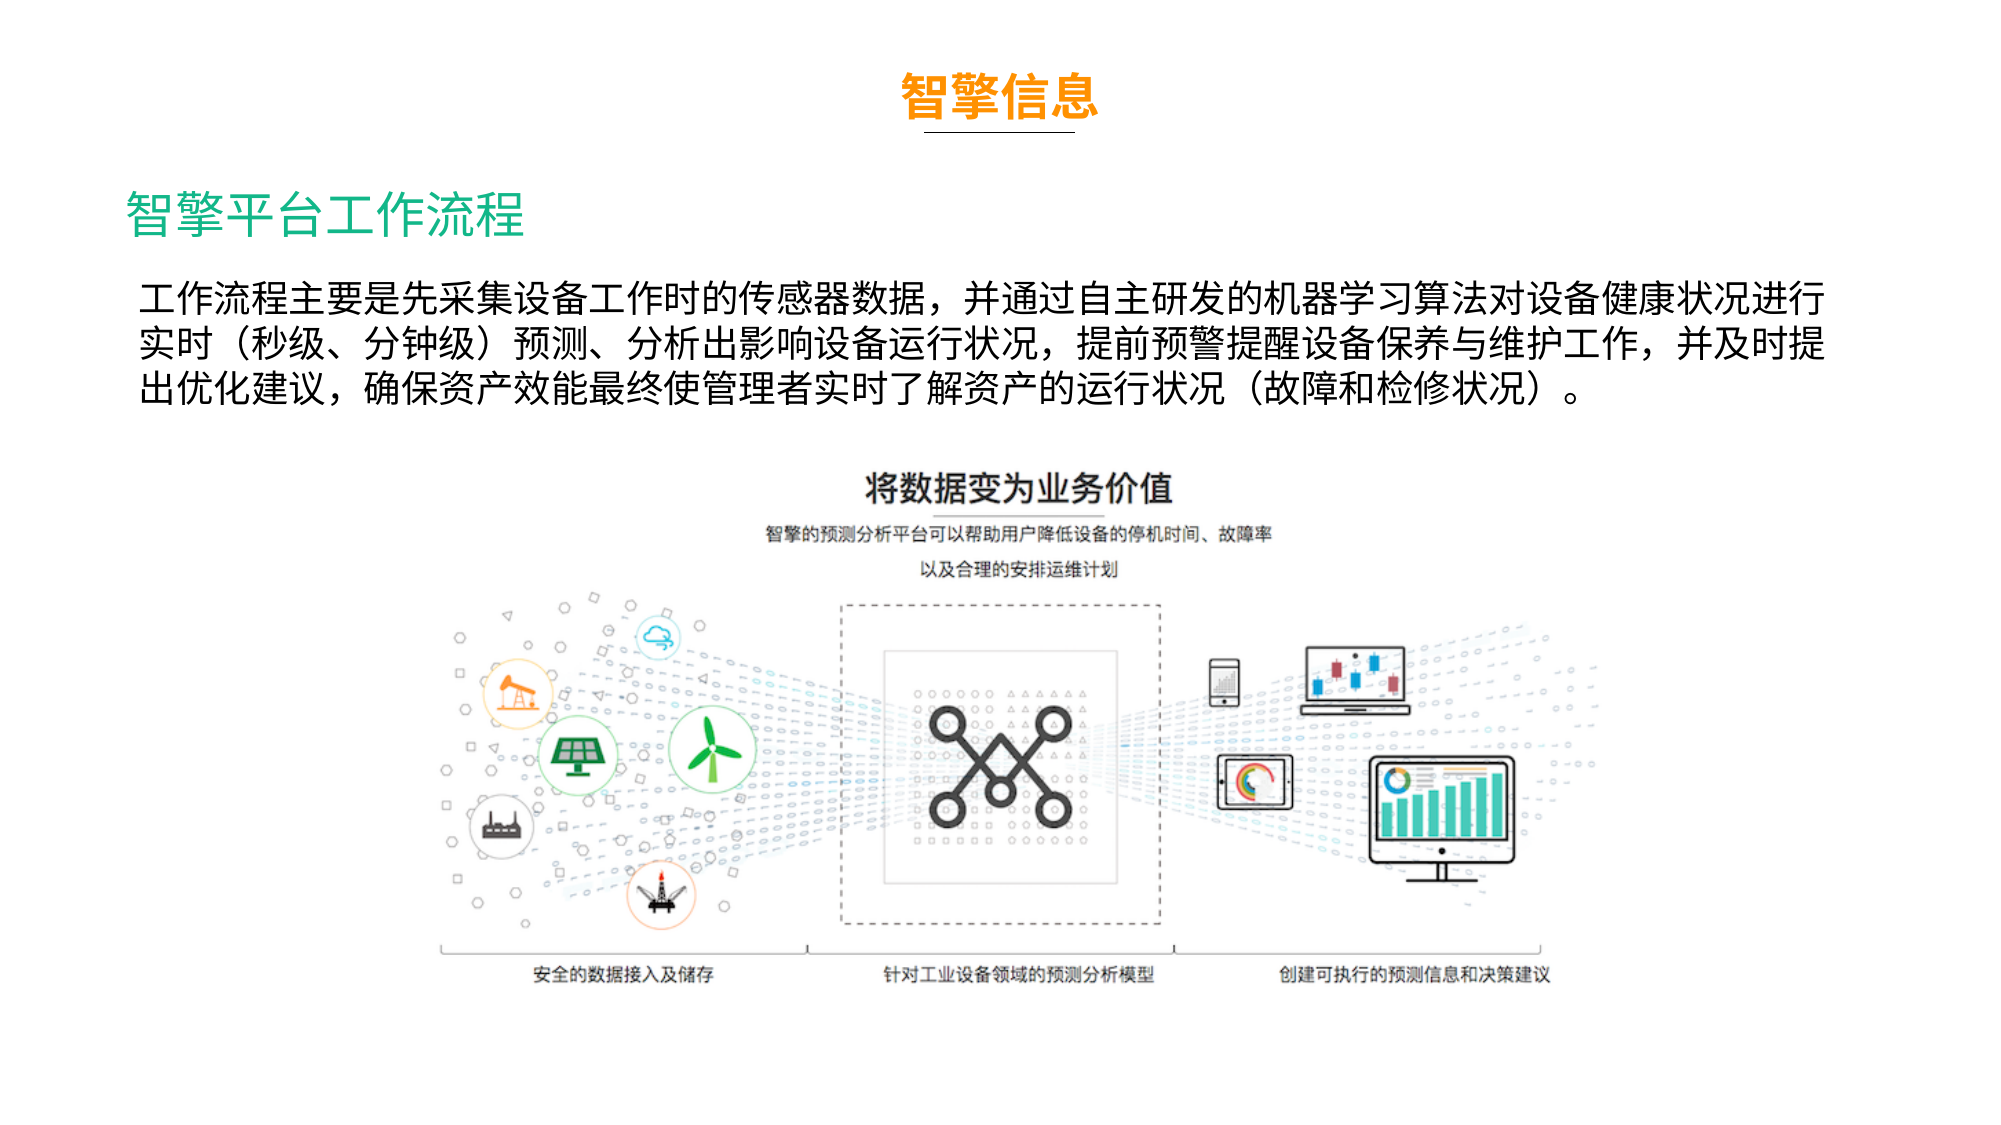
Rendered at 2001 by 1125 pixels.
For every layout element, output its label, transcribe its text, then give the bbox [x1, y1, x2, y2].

text_box 智擎平台工作流程 [110, 146, 541, 251]
text_box 智擎信息 [885, 58, 1115, 133]
text_box 工作流程主要是先采集设备工作时的传感器数据，并通过自主研发的机器学习算法对设备健康状况进行实时（秒级、分钟级）预测、分析出影响设备运行状况，提前预警提醒设备保养与维护工作，并及时提出优化建议，确保资产效能最终使管理者实时了解资产的运行状况（故障和检修状况）。 [123, 267, 1877, 418]
picture [394, 434, 1606, 1006]
